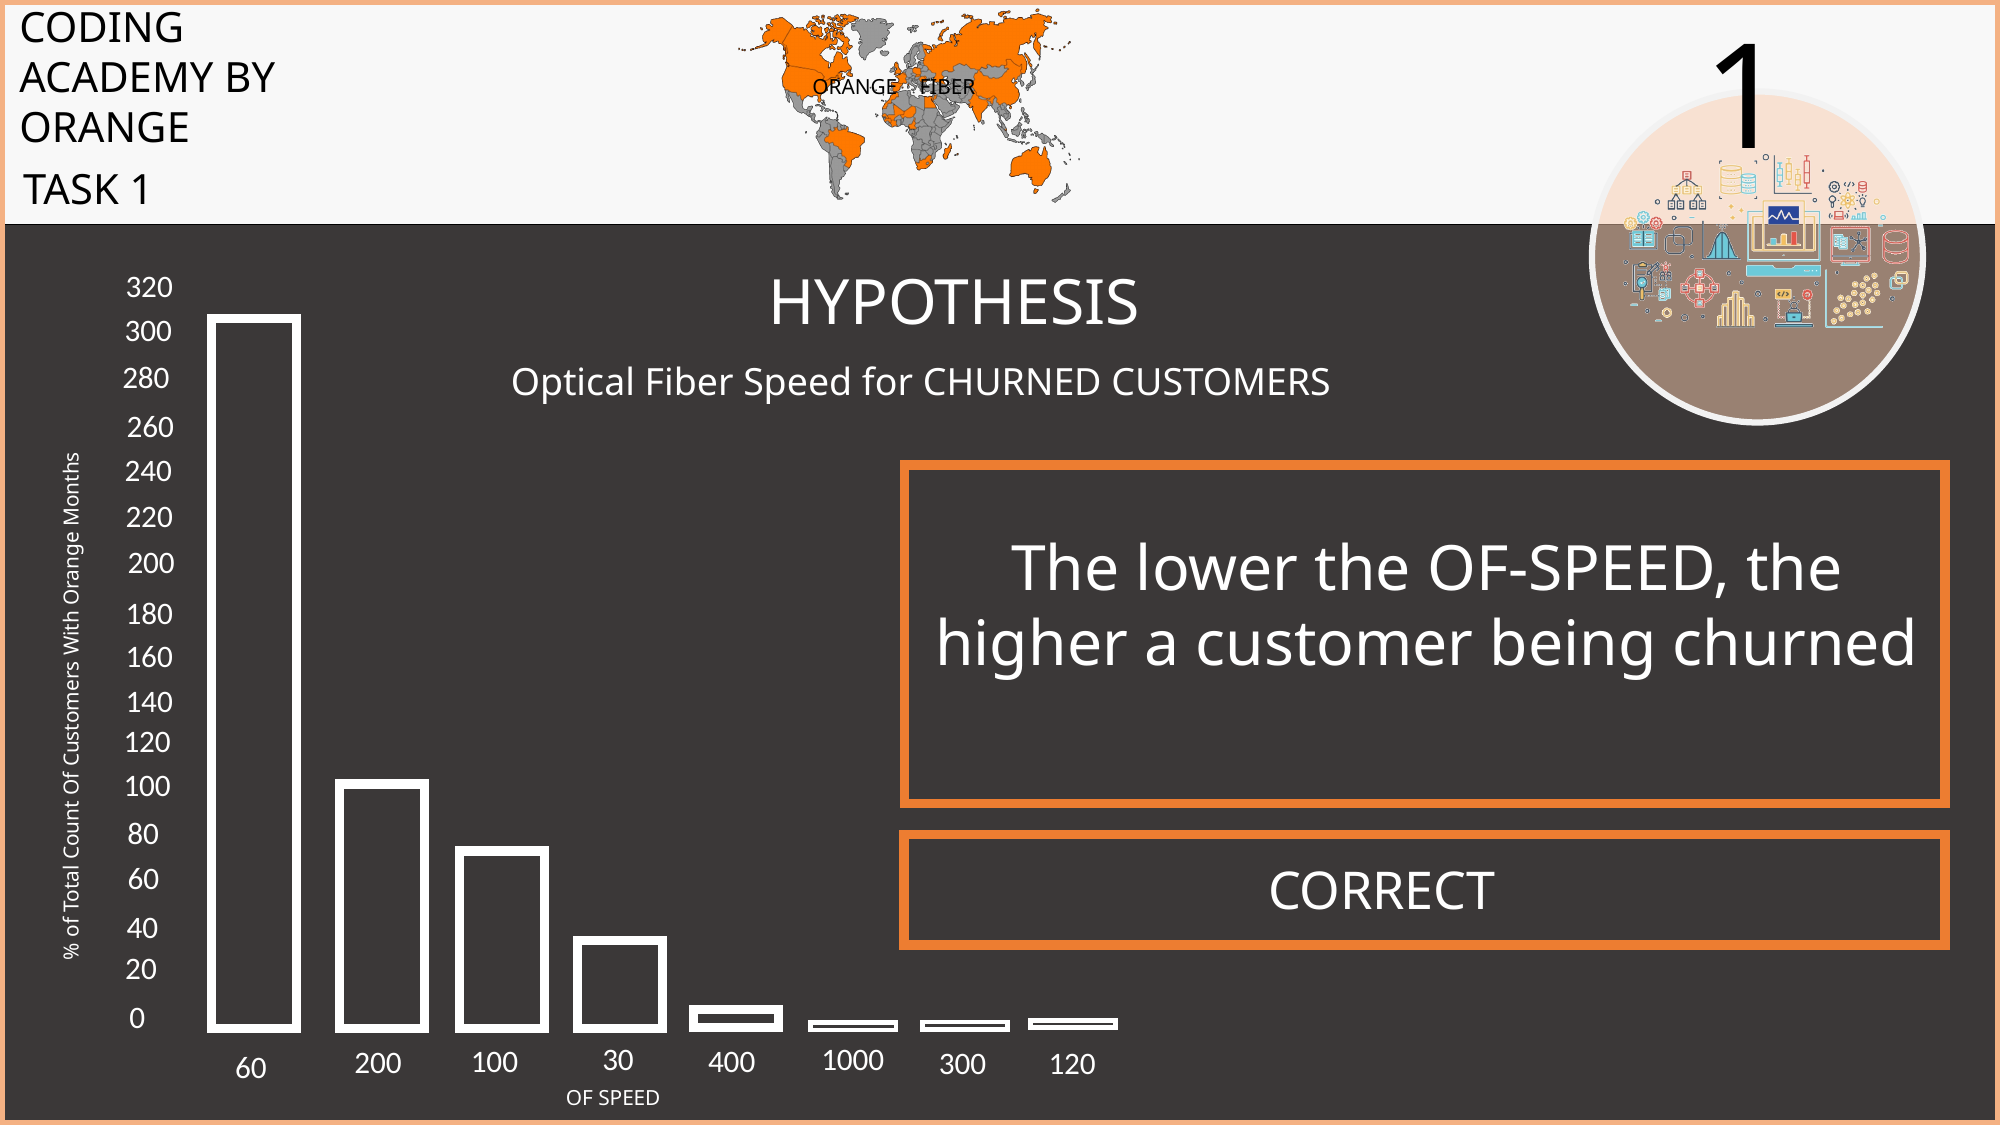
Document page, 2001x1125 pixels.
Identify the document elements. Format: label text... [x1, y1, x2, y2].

text_box [1119, 464, 1946, 805]
text_box [1119, 834, 1946, 946]
text_box [0, 0, 2000, 1125]
picture [1545, 132, 1988, 349]
text_box CORRECT [1253, 850, 1568, 928]
text_box Optical Fiber Speed for CHURNED CUSTOMERS [1119, 351, 1519, 411]
text_box The lower the OF-SPEED, the higher a customer being churned [1119, 520, 1937, 685]
picture [722, 0, 1085, 218]
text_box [50, 258, 1119, 1119]
